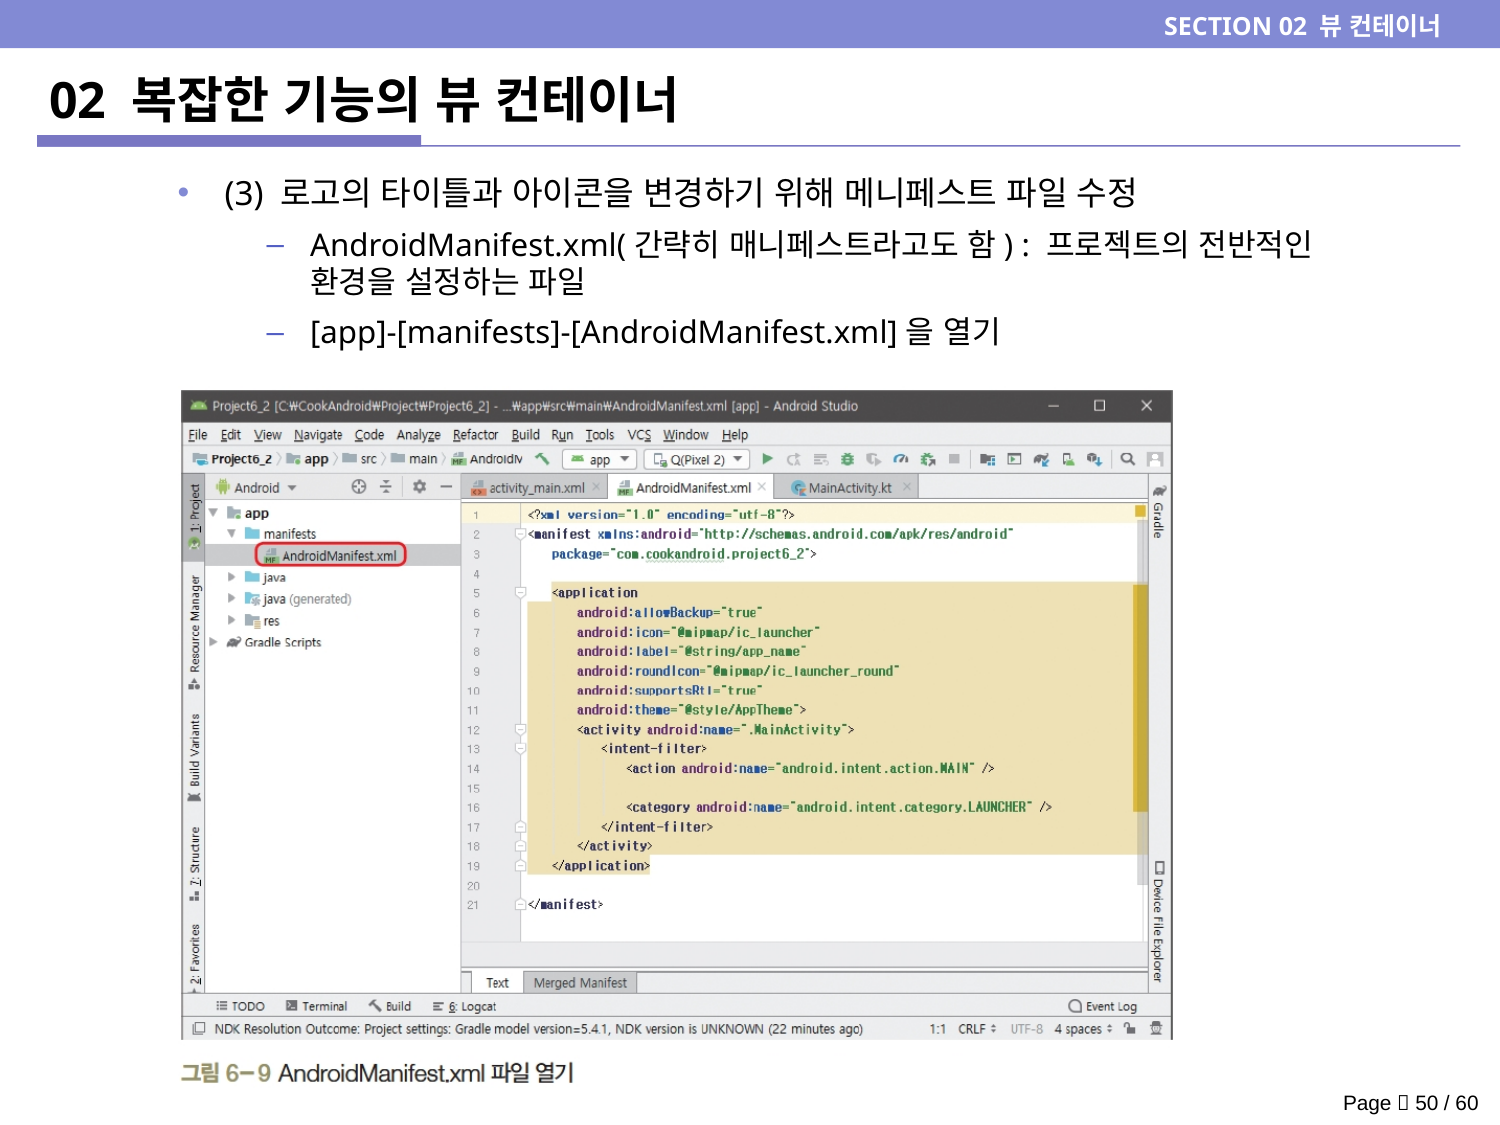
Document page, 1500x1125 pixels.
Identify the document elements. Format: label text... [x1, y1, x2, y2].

title 02 복잡한 기능의 뷰 컨테이너 [48, 67, 1448, 132]
text_box SECTION 02 뷰 컨테이너 [1149, 3, 1473, 49]
picture [178, 385, 1175, 1088]
list (3) 로고의 타이틀과 아이콘을 변경하기 위해 메니페스트 파일 수정 AndroidManifest.xml(간략히 매니페스트라고도 함) : 프로젝트의 전반적인 환경을 설정하는 파일 [app]-[manifests]-[AndroidManifest.xml]을 열기 [104, 171, 1382, 880]
